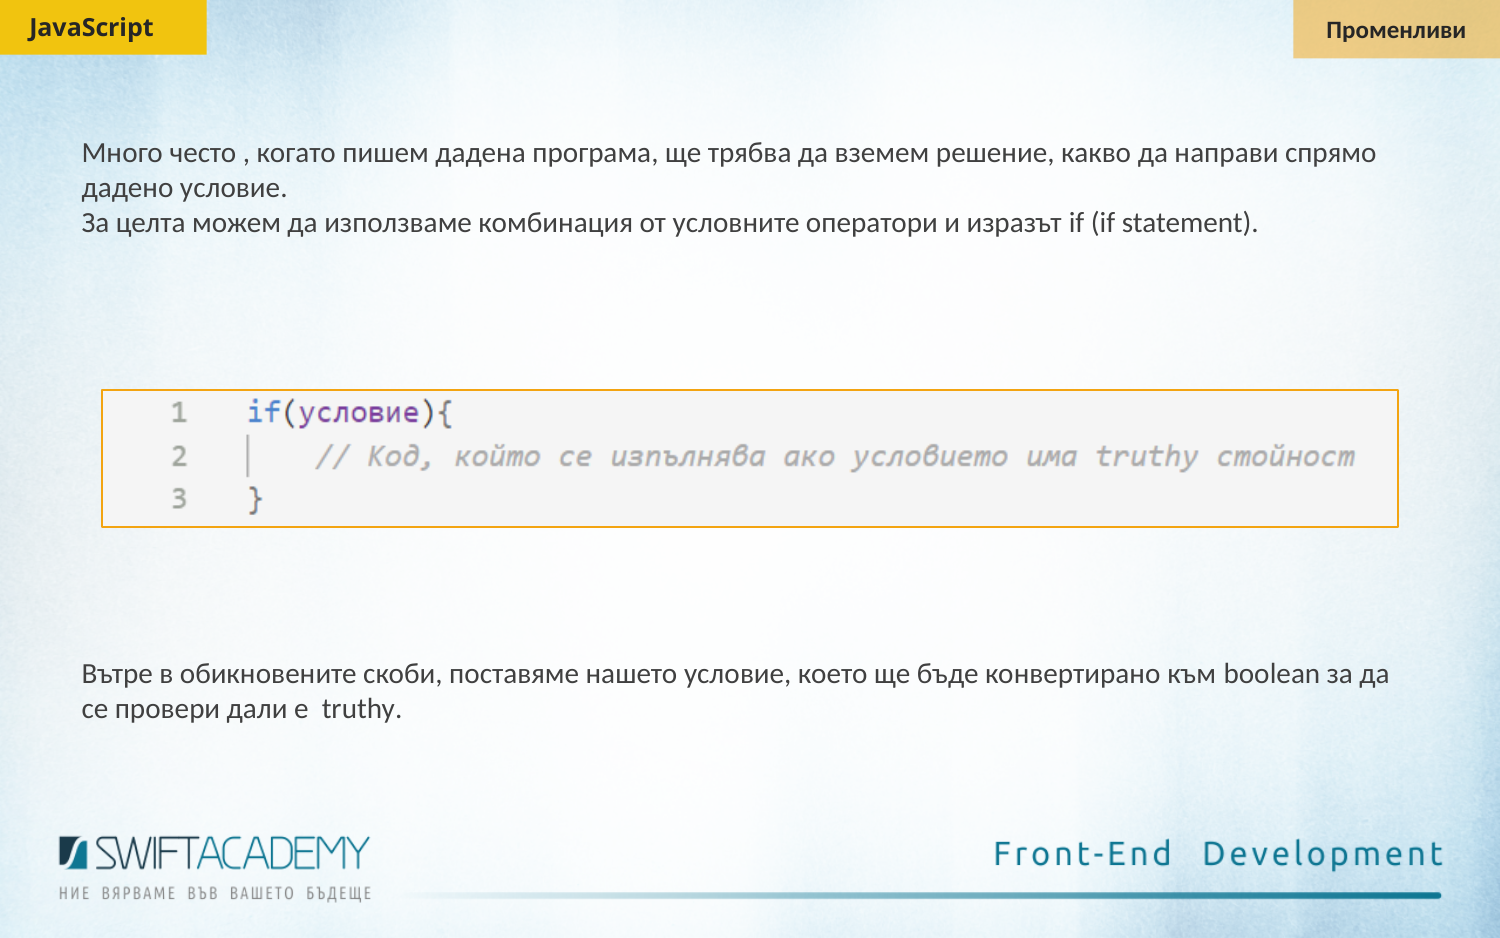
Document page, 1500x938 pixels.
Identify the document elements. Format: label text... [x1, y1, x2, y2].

text_box Променливи [1293, 6, 1500, 52]
picture [0, 0, 1500, 938]
text_box [0, 0, 208, 56]
text_box [1292, 0, 1500, 59]
text_box Вътре в обикновените скоби, поставяме нашето условие, което ще бъде конвертирано към boolean за да се провери дали е truthy. [66, 647, 1426, 732]
text_box JavaScript [14, 4, 198, 49]
text_box Много често , когато пишем дадена програма, ще трябва да вземем решение, какво да направи спрямо дадено условие. За целта можем да използваме комбинация от условните оператори и изразът if (if statement). [66, 126, 1426, 246]
